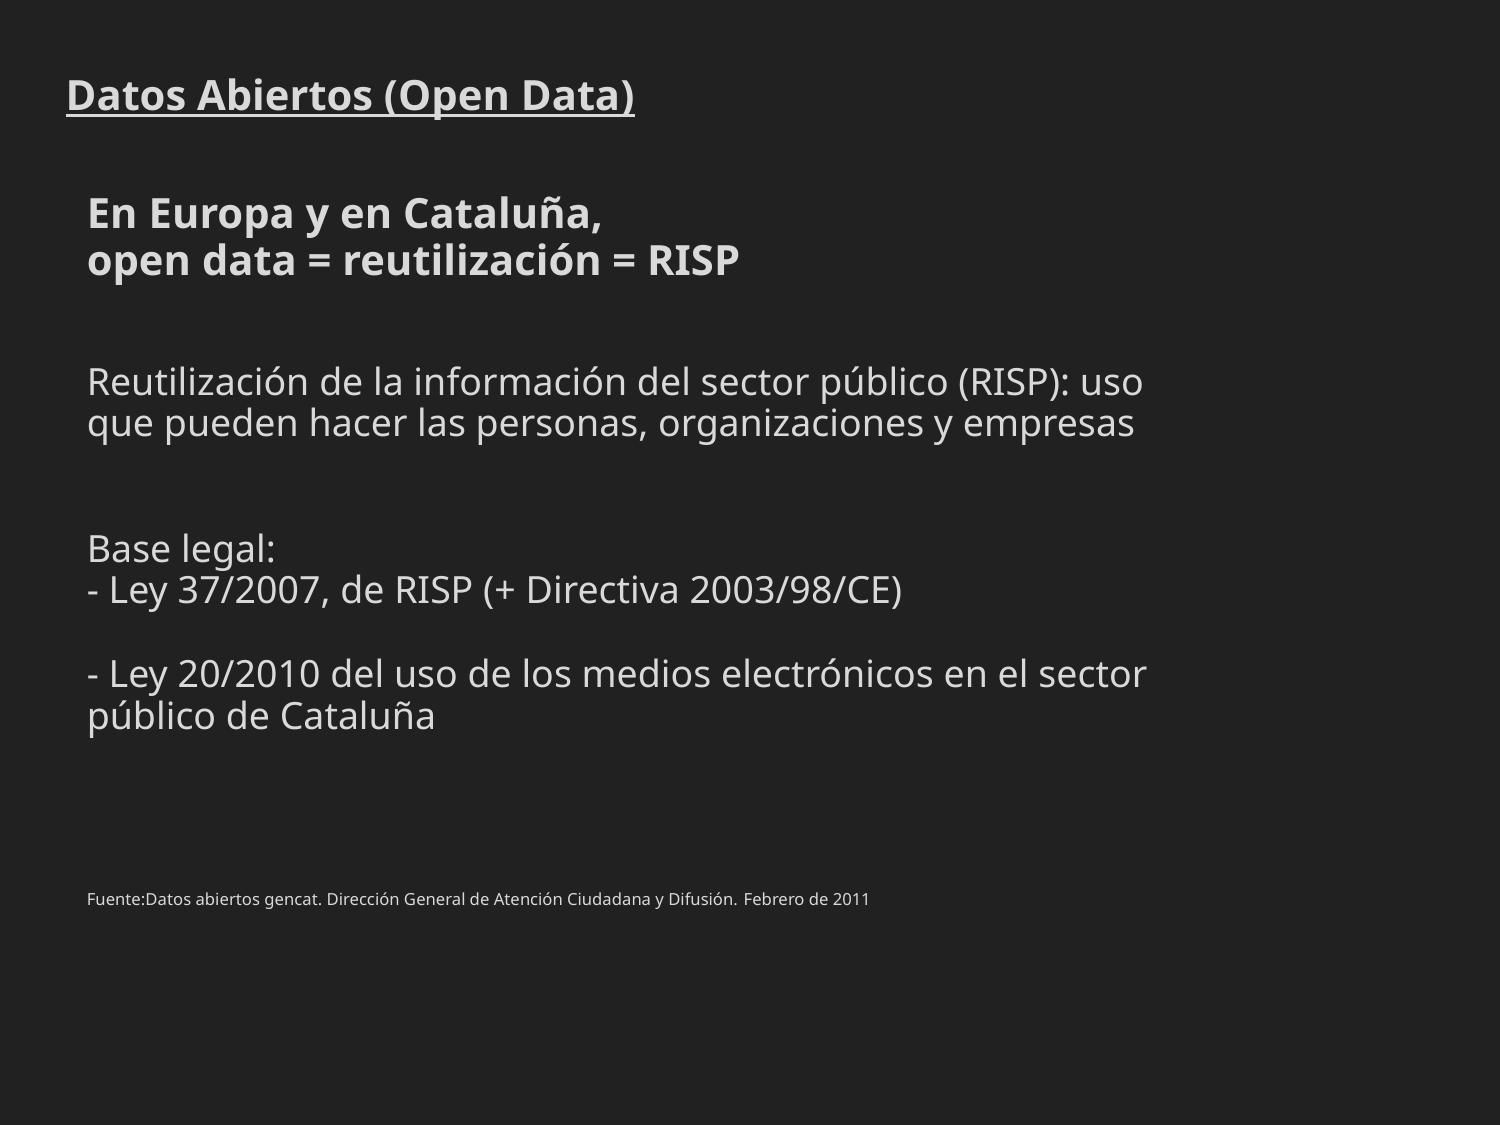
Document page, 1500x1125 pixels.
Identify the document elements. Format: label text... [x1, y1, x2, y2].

text_box Datos Abiertos (Open Data) [50, 61, 650, 127]
text_box En Europa y en Cataluña, open data = reutilización = RISP Reutilización de la información del sector público (RISP): uso que pueden hacer las personas, organizaciones y empresas Base legal: - Ley 37/2007, de RISP (+ Directiva 2003/98/CE) - Ley 20/2010 del uso de los medios electrónicos en el sector público de Cataluña Fuente:Datos abiertos gencat. Dirección General de Atención Ciudadana y Difusión. Febrero de 2011 [72, 184, 1500, 1107]
